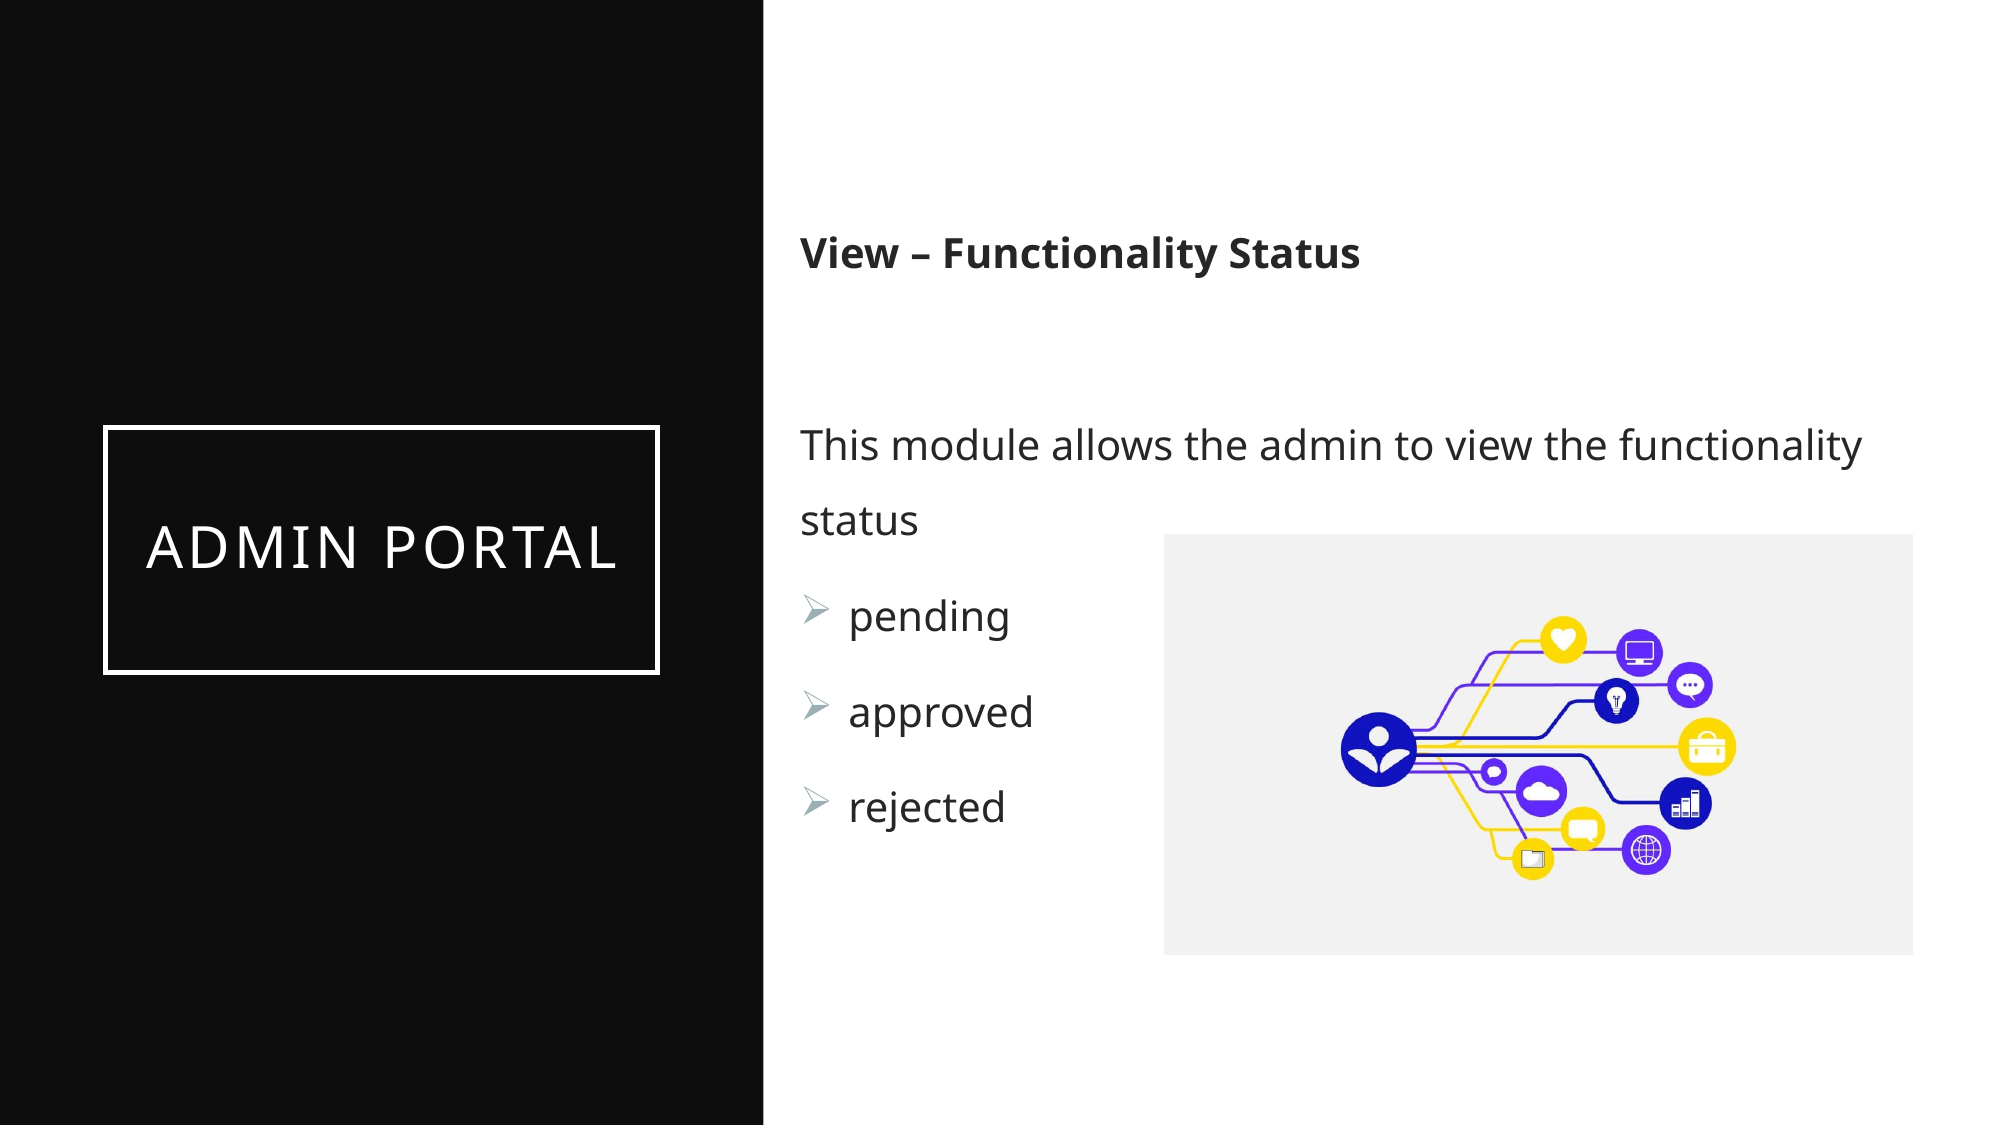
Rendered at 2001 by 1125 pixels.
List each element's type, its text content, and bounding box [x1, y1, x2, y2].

text_box [0, 0, 764, 1125]
title ADMIN PORTAL [103, 425, 660, 675]
text_box [764, 0, 2000, 1125]
picture [1164, 534, 1913, 956]
list View – Functionality Status This module allows the admin to view the functionality status pending approved rejected [785, 194, 2000, 832]
